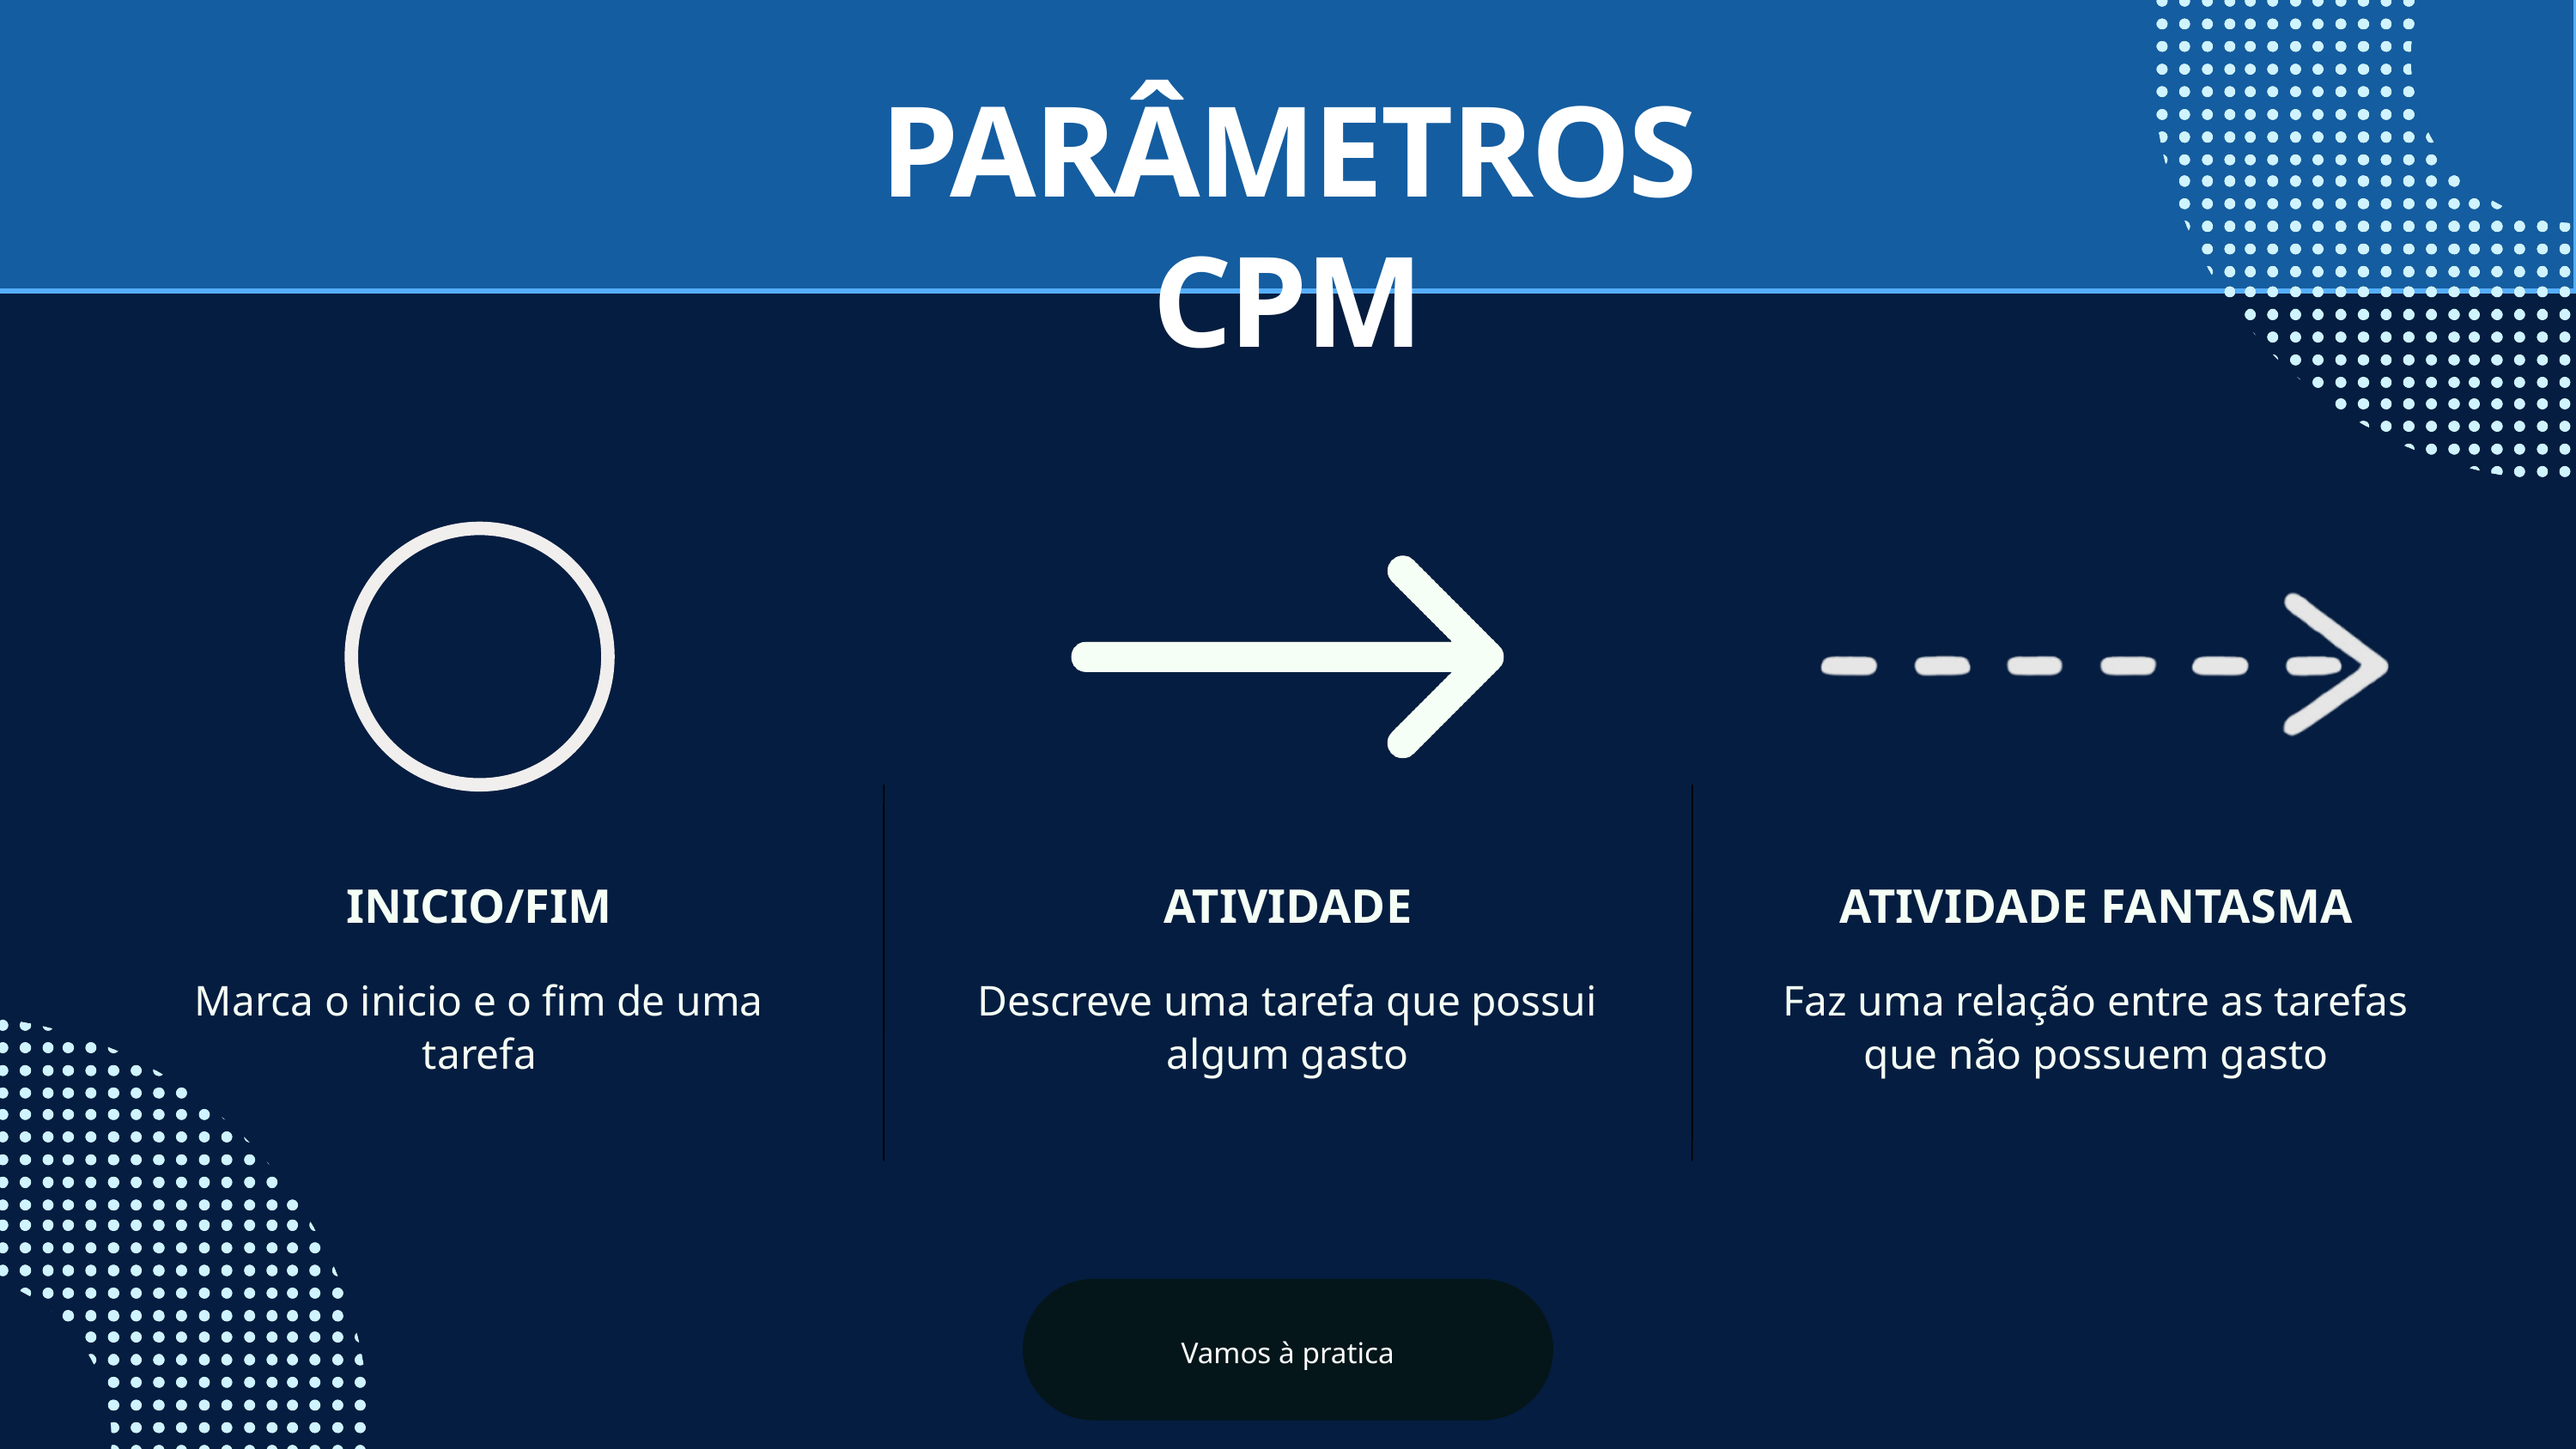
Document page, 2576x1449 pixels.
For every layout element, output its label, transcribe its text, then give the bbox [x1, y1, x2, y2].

text_box [2156, 301, 2576, 478]
text_box PARÂMETROS CPM [758, 301, 1818, 373]
text_box [0, 1019, 366, 1449]
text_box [144, 873, 815, 1072]
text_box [0, 0, 2576, 292]
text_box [350, 528, 609, 785]
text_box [952, 873, 1624, 1072]
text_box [1093, 1296, 1483, 1404]
text_box [1768, 328, 2432, 873]
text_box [1761, 873, 2432, 1072]
text_box [1071, 554, 1505, 760]
